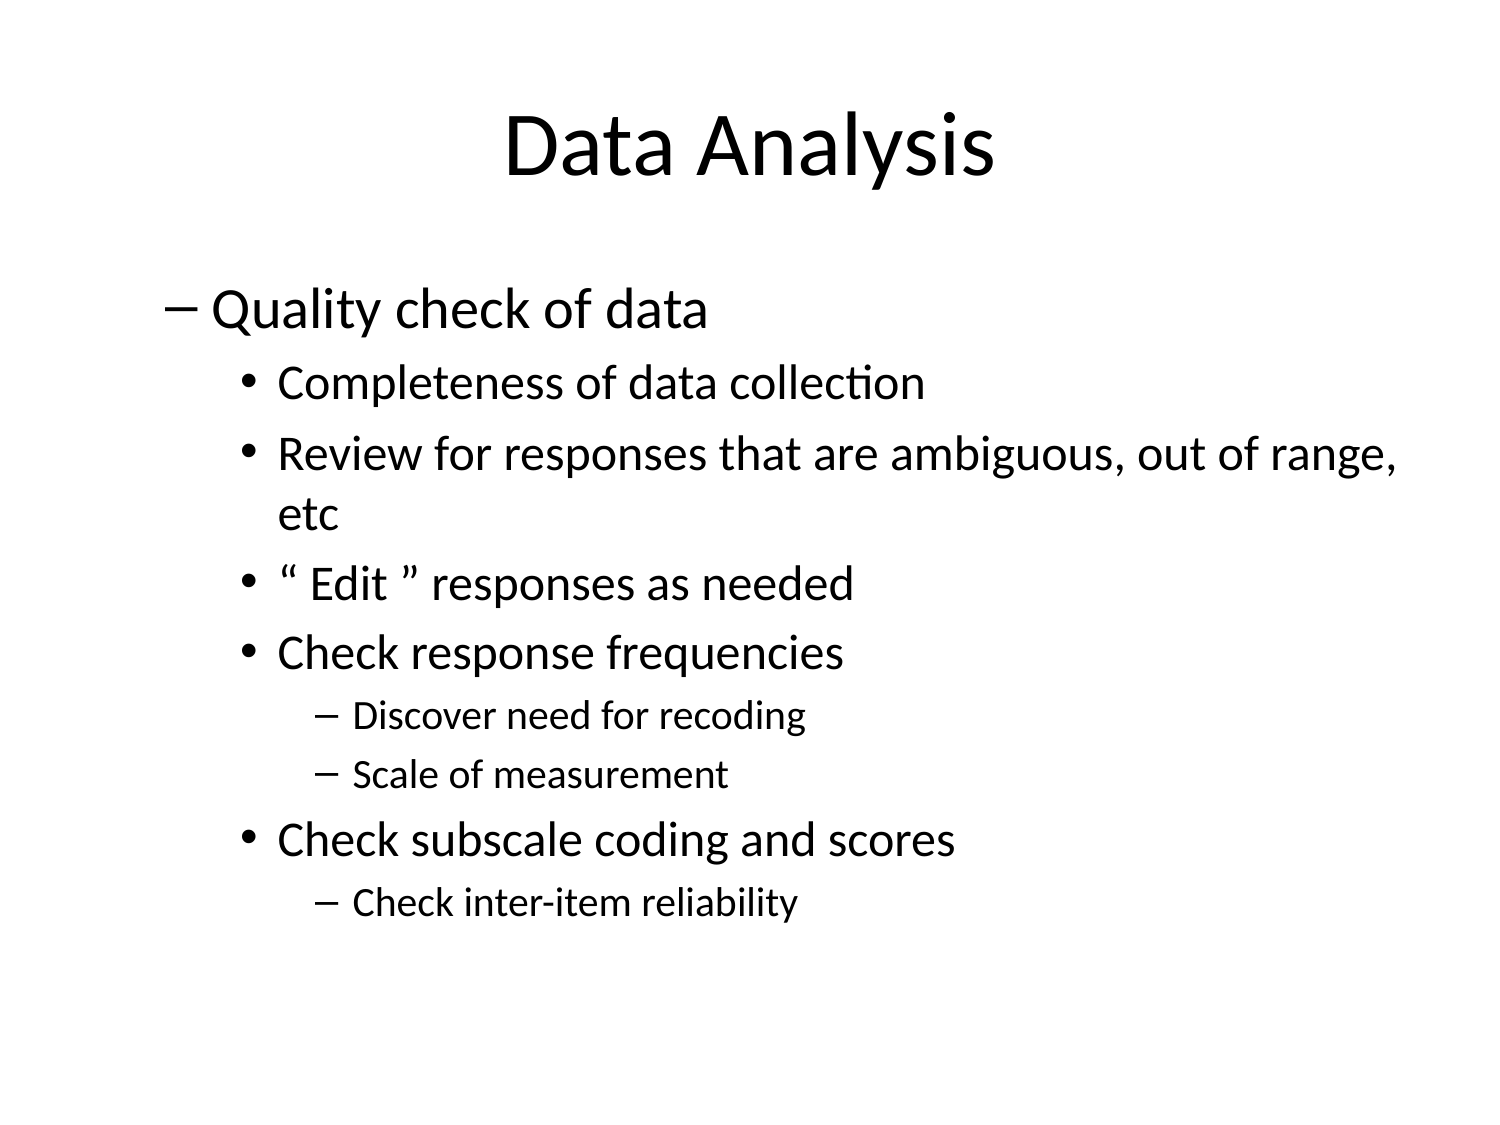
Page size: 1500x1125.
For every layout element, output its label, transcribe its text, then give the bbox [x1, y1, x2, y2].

list Quality check of data Completeness of data collection Review for responses that are ambiguous, out of range, etc “ Edit ” responses as needed Check response frequencies Discover need for recoding Scale of measurement Check subscale coding and scores Check inter-item reliability [75, 262, 1425, 1005]
title Data Analysis [75, 45, 1425, 233]
